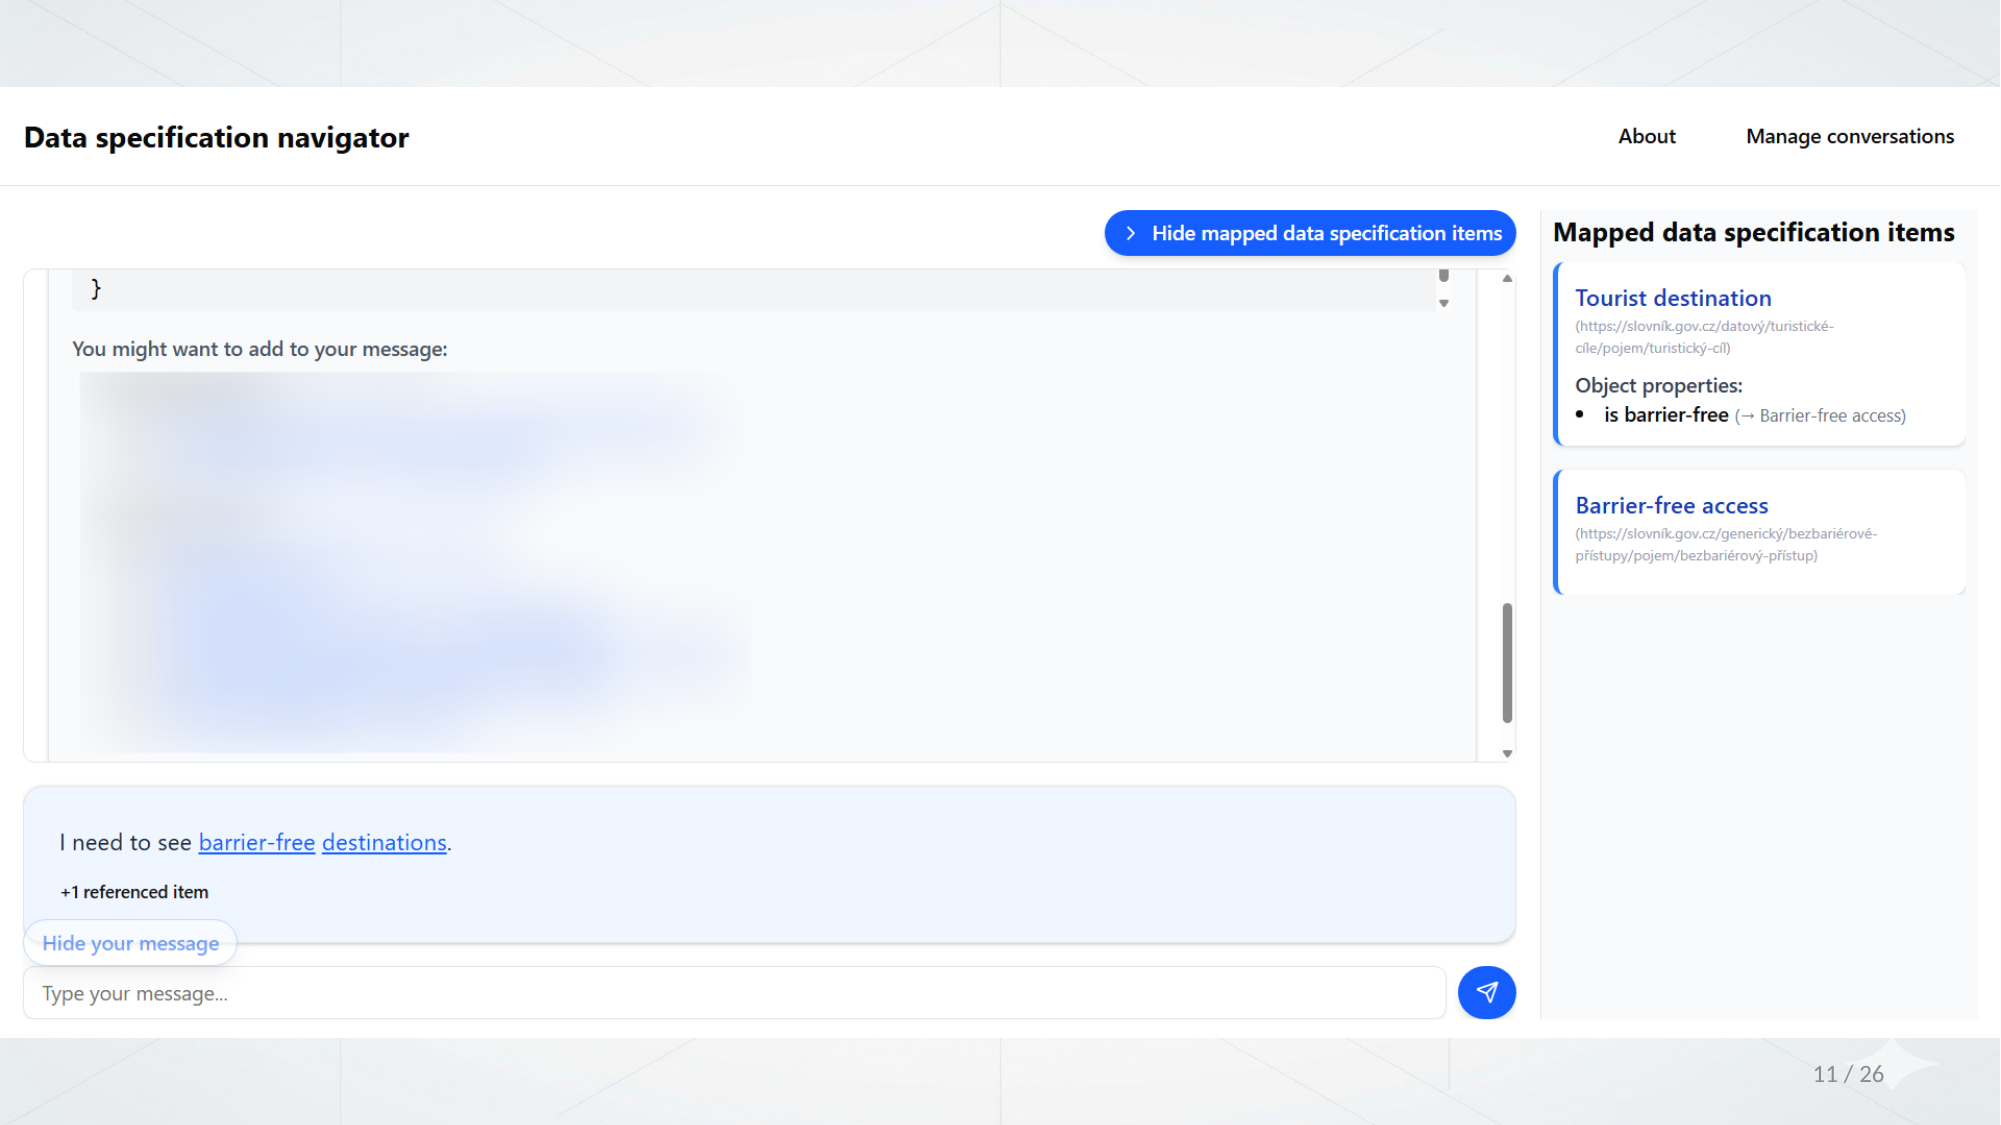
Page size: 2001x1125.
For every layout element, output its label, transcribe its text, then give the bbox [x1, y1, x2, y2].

slide_number 11 / 26 [1433, 1049, 1900, 1103]
picture [0, 0, 2001, 1125]
